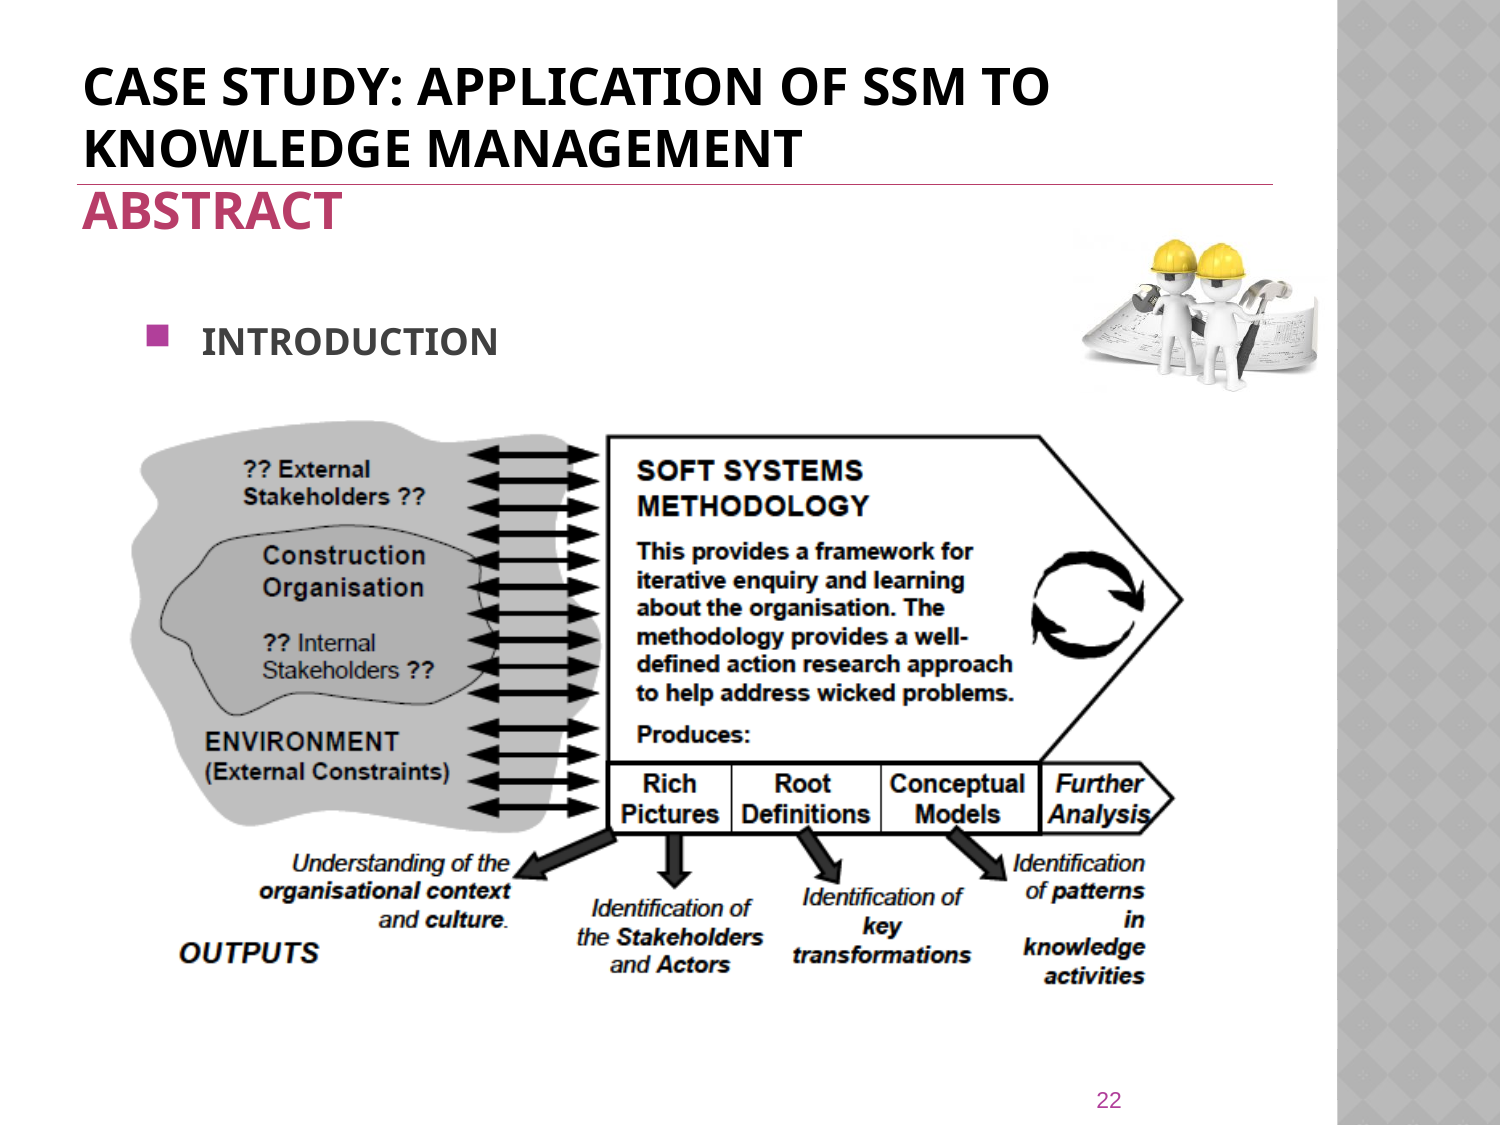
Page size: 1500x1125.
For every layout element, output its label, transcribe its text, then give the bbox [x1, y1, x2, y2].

picture [1073, 228, 1328, 393]
list INTRODUCTION [127, 310, 1324, 1030]
title CASE STUDY: APPLICATION OF SSM TO KNOWLEDGE MANAGEMENT ABSTRACT [75, 52, 1263, 185]
title CASE STUDY: APPLICATION OF SSM TO KNOWLEDGE MANAGEMENT ABSTRACT [75, 193, 1263, 240]
picture [126, 420, 1189, 995]
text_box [75, 185, 1263, 195]
slide_number 22 [1025, 1075, 1122, 1113]
